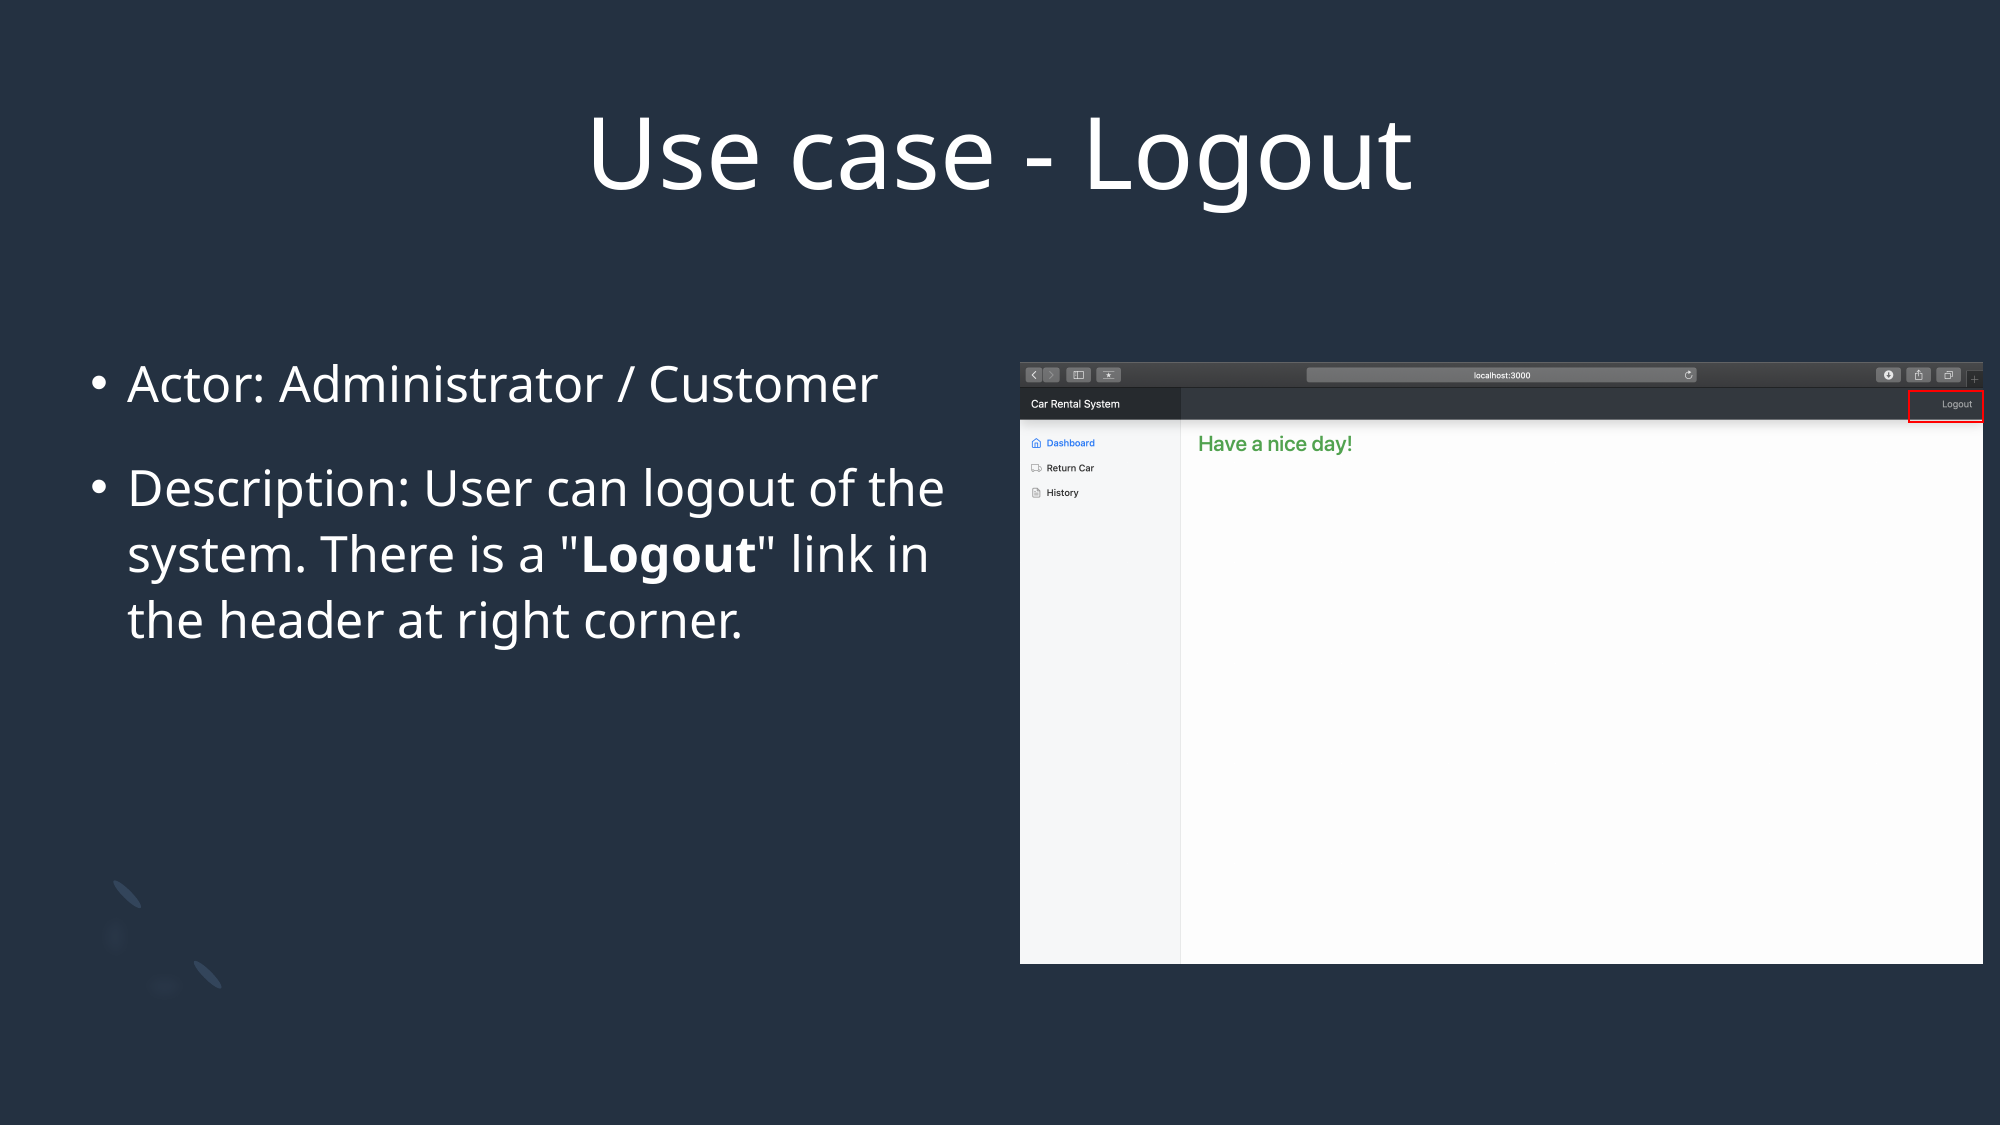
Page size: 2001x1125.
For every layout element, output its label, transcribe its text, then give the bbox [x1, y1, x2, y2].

picture [1020, 362, 1983, 964]
title Use case - Logout [90, 90, 1910, 309]
list Actor: Administrator / Customer Description: User can logout of the system. There is a "Logout" link in the header at right corner. [90, 346, 1008, 1000]
